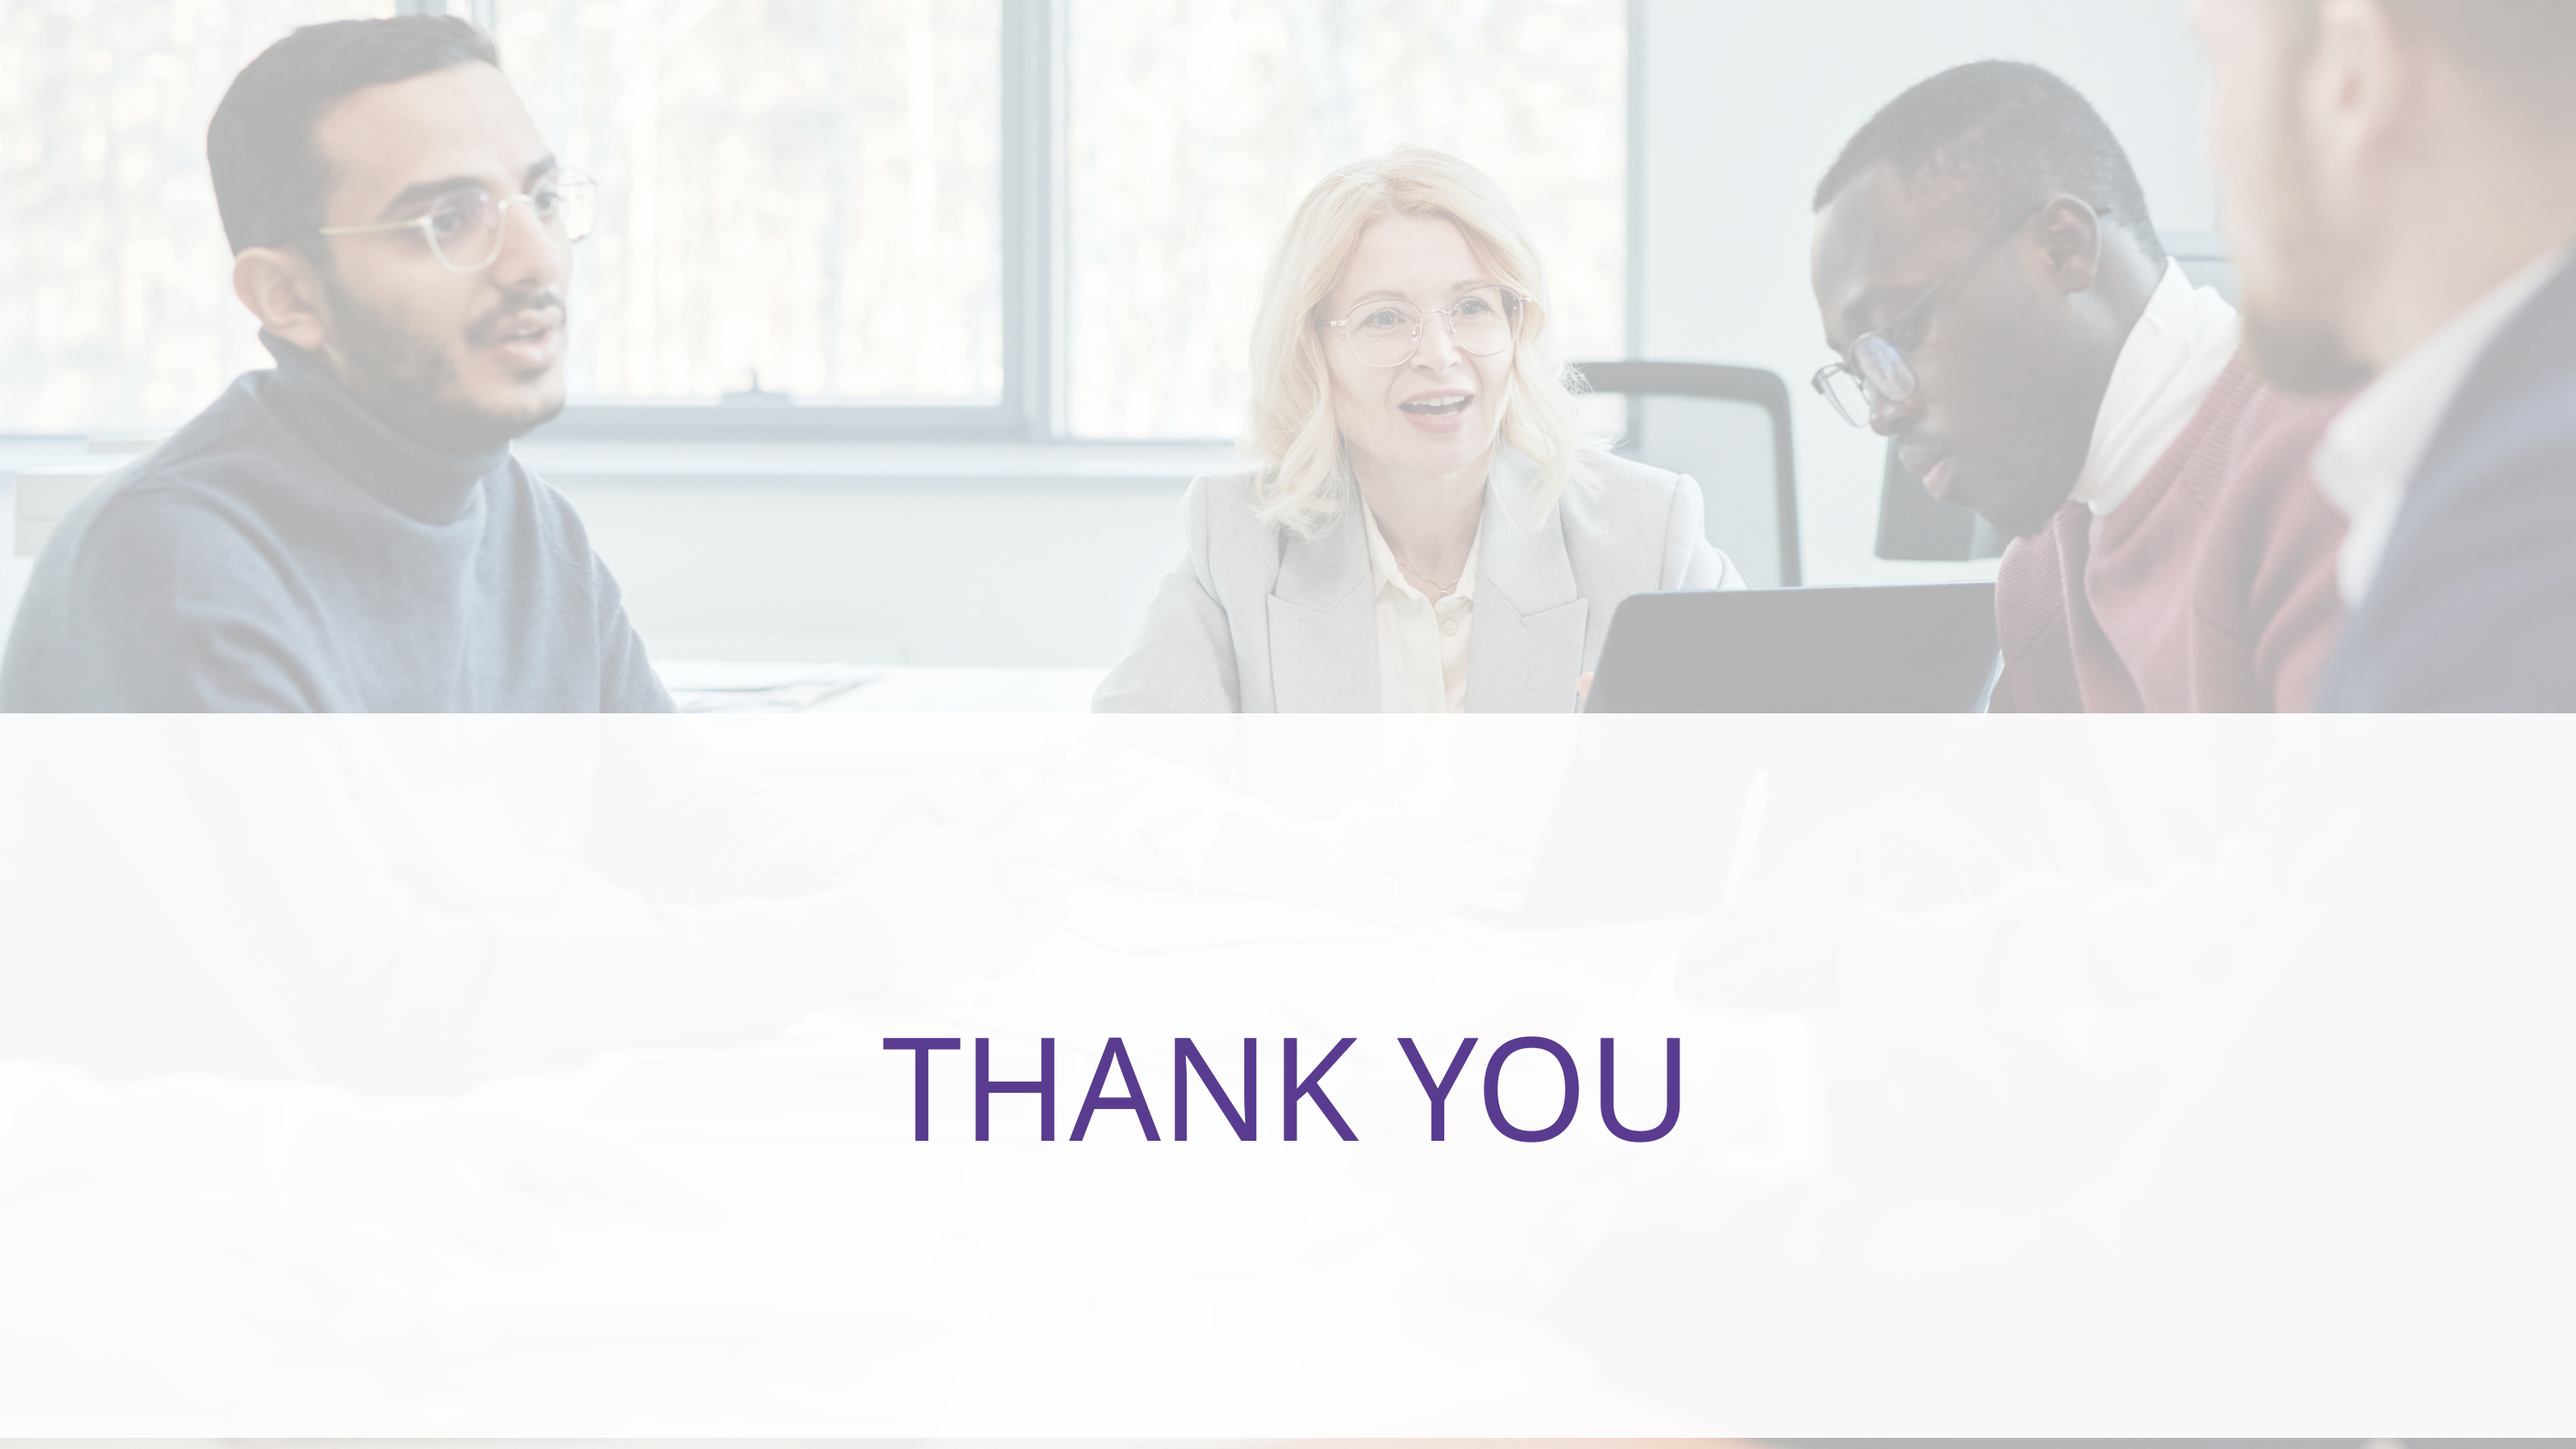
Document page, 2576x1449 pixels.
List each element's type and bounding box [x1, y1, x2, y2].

text_box [0, 712, 2576, 1439]
text_box [0, 0, 2576, 711]
